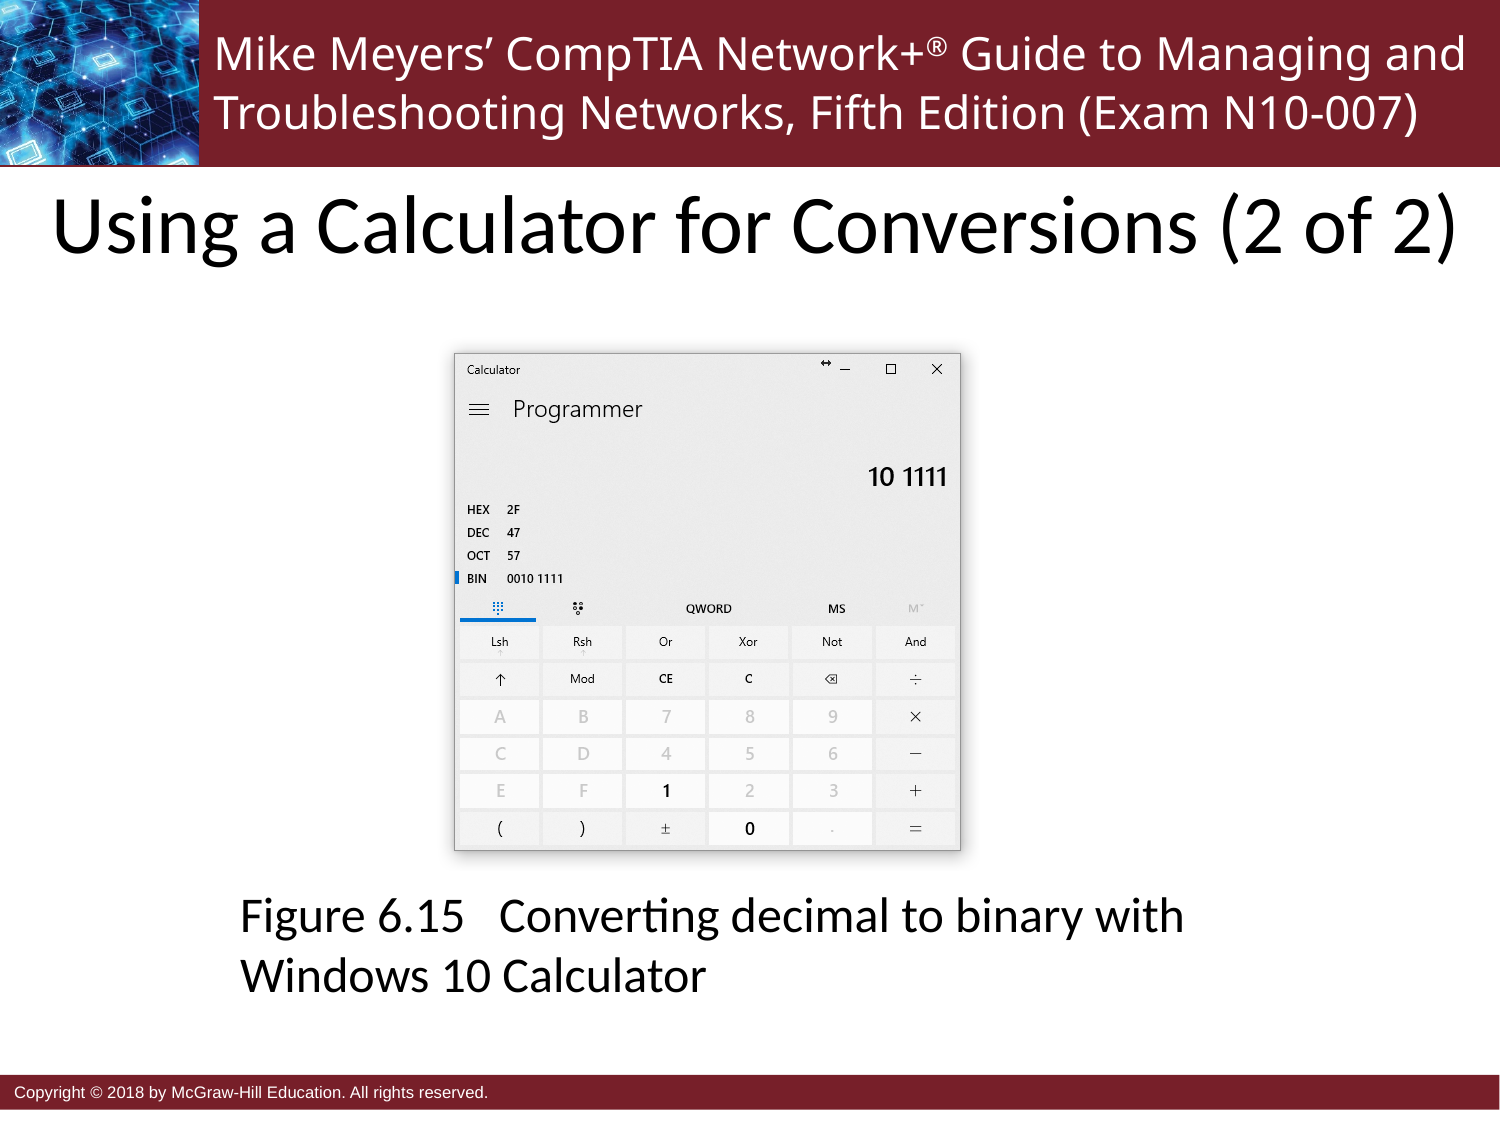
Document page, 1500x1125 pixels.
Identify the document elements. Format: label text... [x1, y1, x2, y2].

picture [0, 0, 199, 165]
title Using a Calculator for Conversions (2 of 2) [12, 162, 1500, 288]
list Figure 6.15 Converting decimal to binary with Windows 10 Calculator [225, 875, 1275, 1004]
picture [437, 337, 980, 871]
